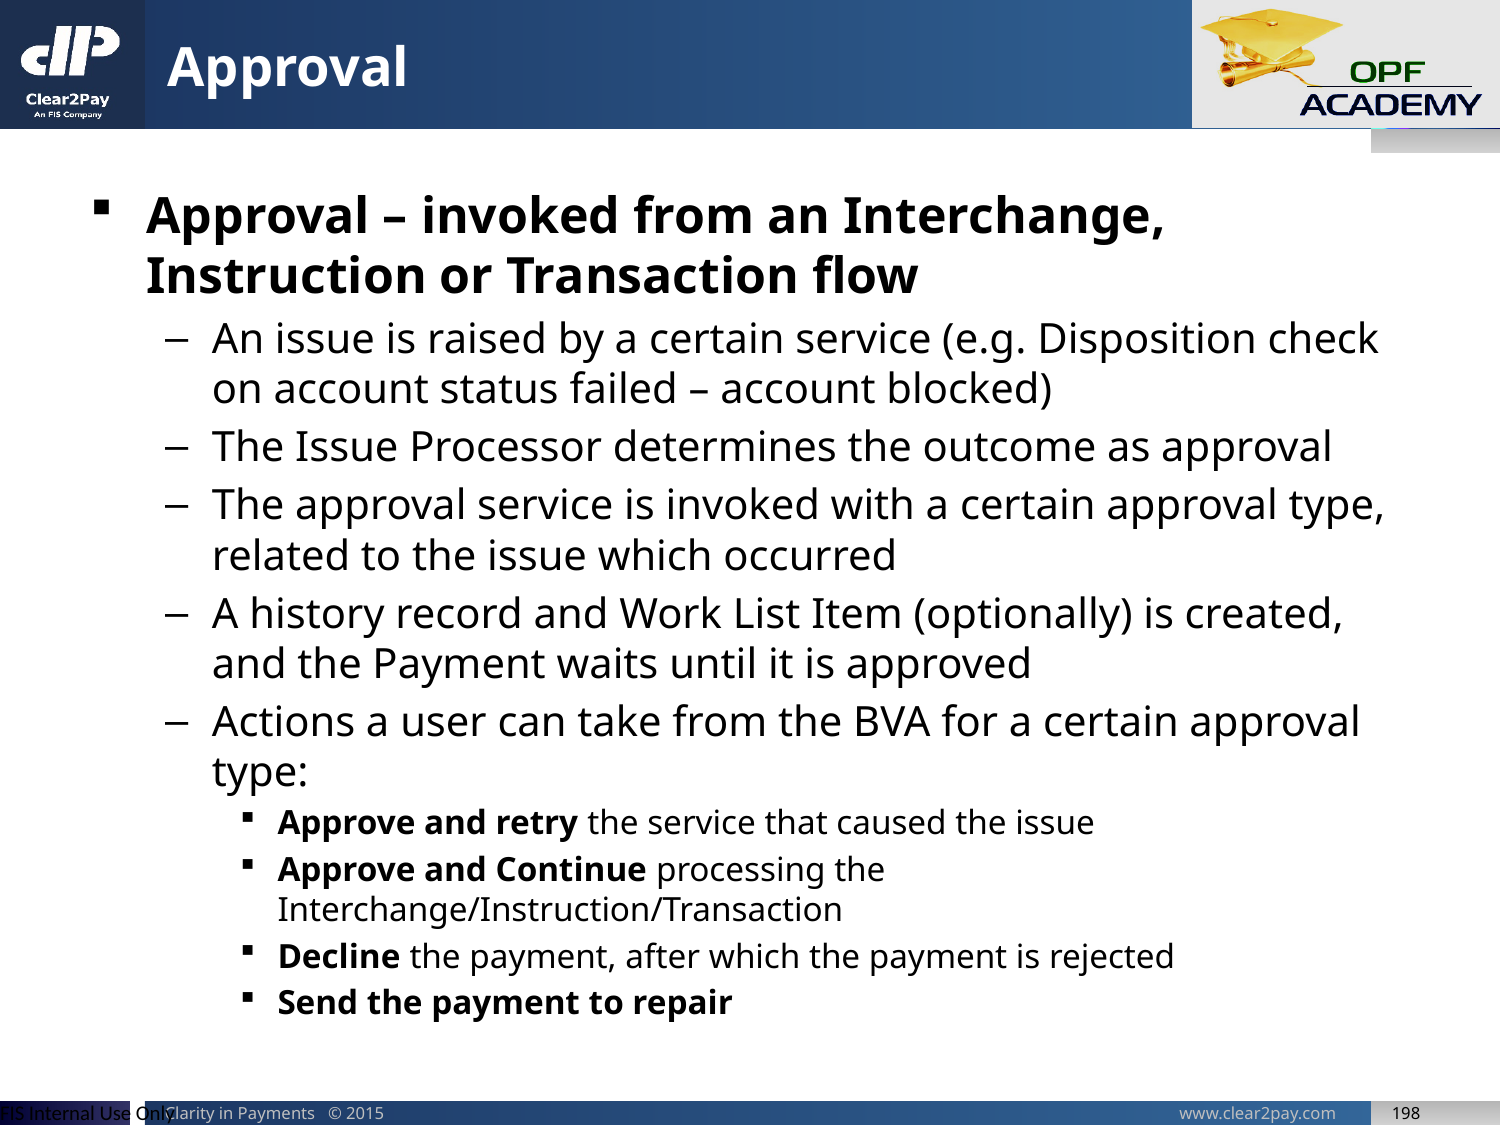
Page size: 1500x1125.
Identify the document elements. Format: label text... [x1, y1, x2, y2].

picture [1372, 0, 1500, 129]
list Approval – invoked from an Interchange, Instruction or Transaction flow An issue is raised by a certain service (e.g. Disposition check on account status failed – account blocked) The Issue Processor determines the outcome as approval The approval service is invoked with a certain approval type, related to the issue which occurred A history record and Work List Item (optionally) is created, and the Payment waits until it is approved Actions a user can take from the BVA for a certain approval type: Approve and retry the service that caused the issue Approve and Continue processing the Interchange/Instruction/Transaction Decline the payment, after which the payment is rejected Send the payment to repair [75, 175, 1425, 1067]
picture [0, 0, 145, 129]
title Approval [152, 0, 1372, 129]
